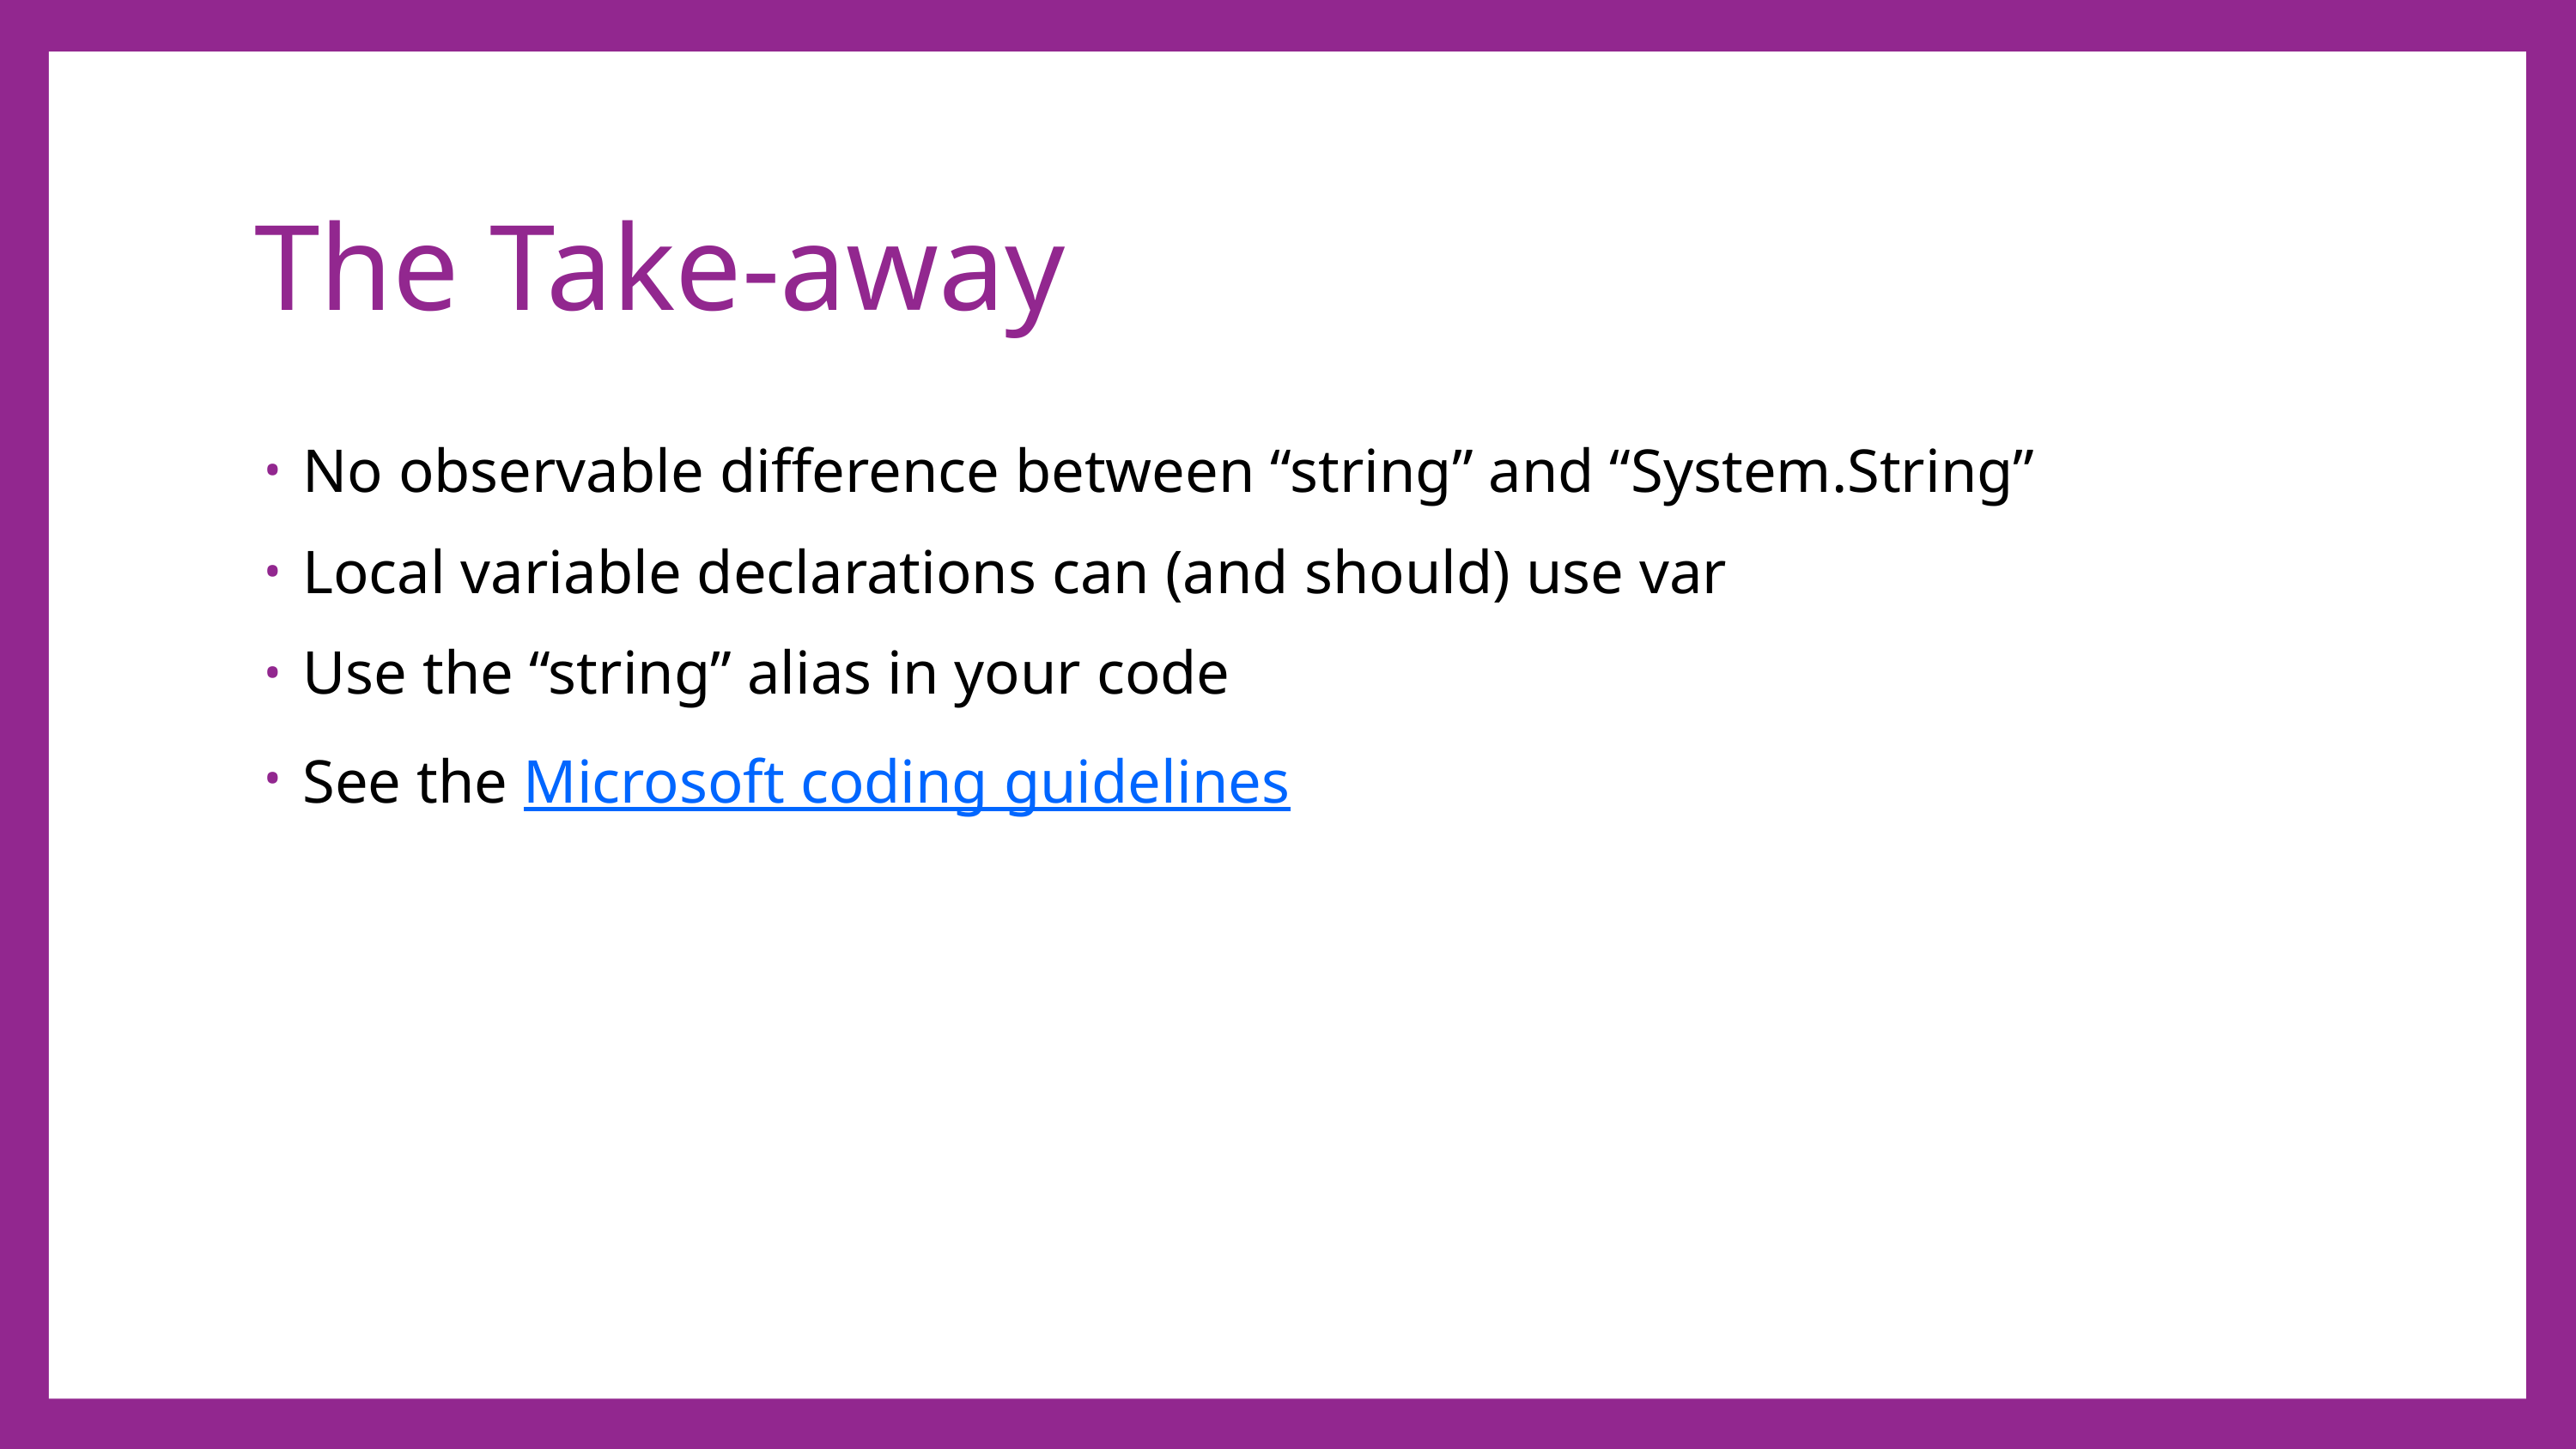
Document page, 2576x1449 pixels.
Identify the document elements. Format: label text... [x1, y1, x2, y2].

title The Take-away [241, 129, 2329, 415]
list No observable difference between “string” and “System.String” Local variable declarations can (and should) use var Use the “string” alias in your code See the Microsoft coding guidelines [241, 434, 2328, 1288]
